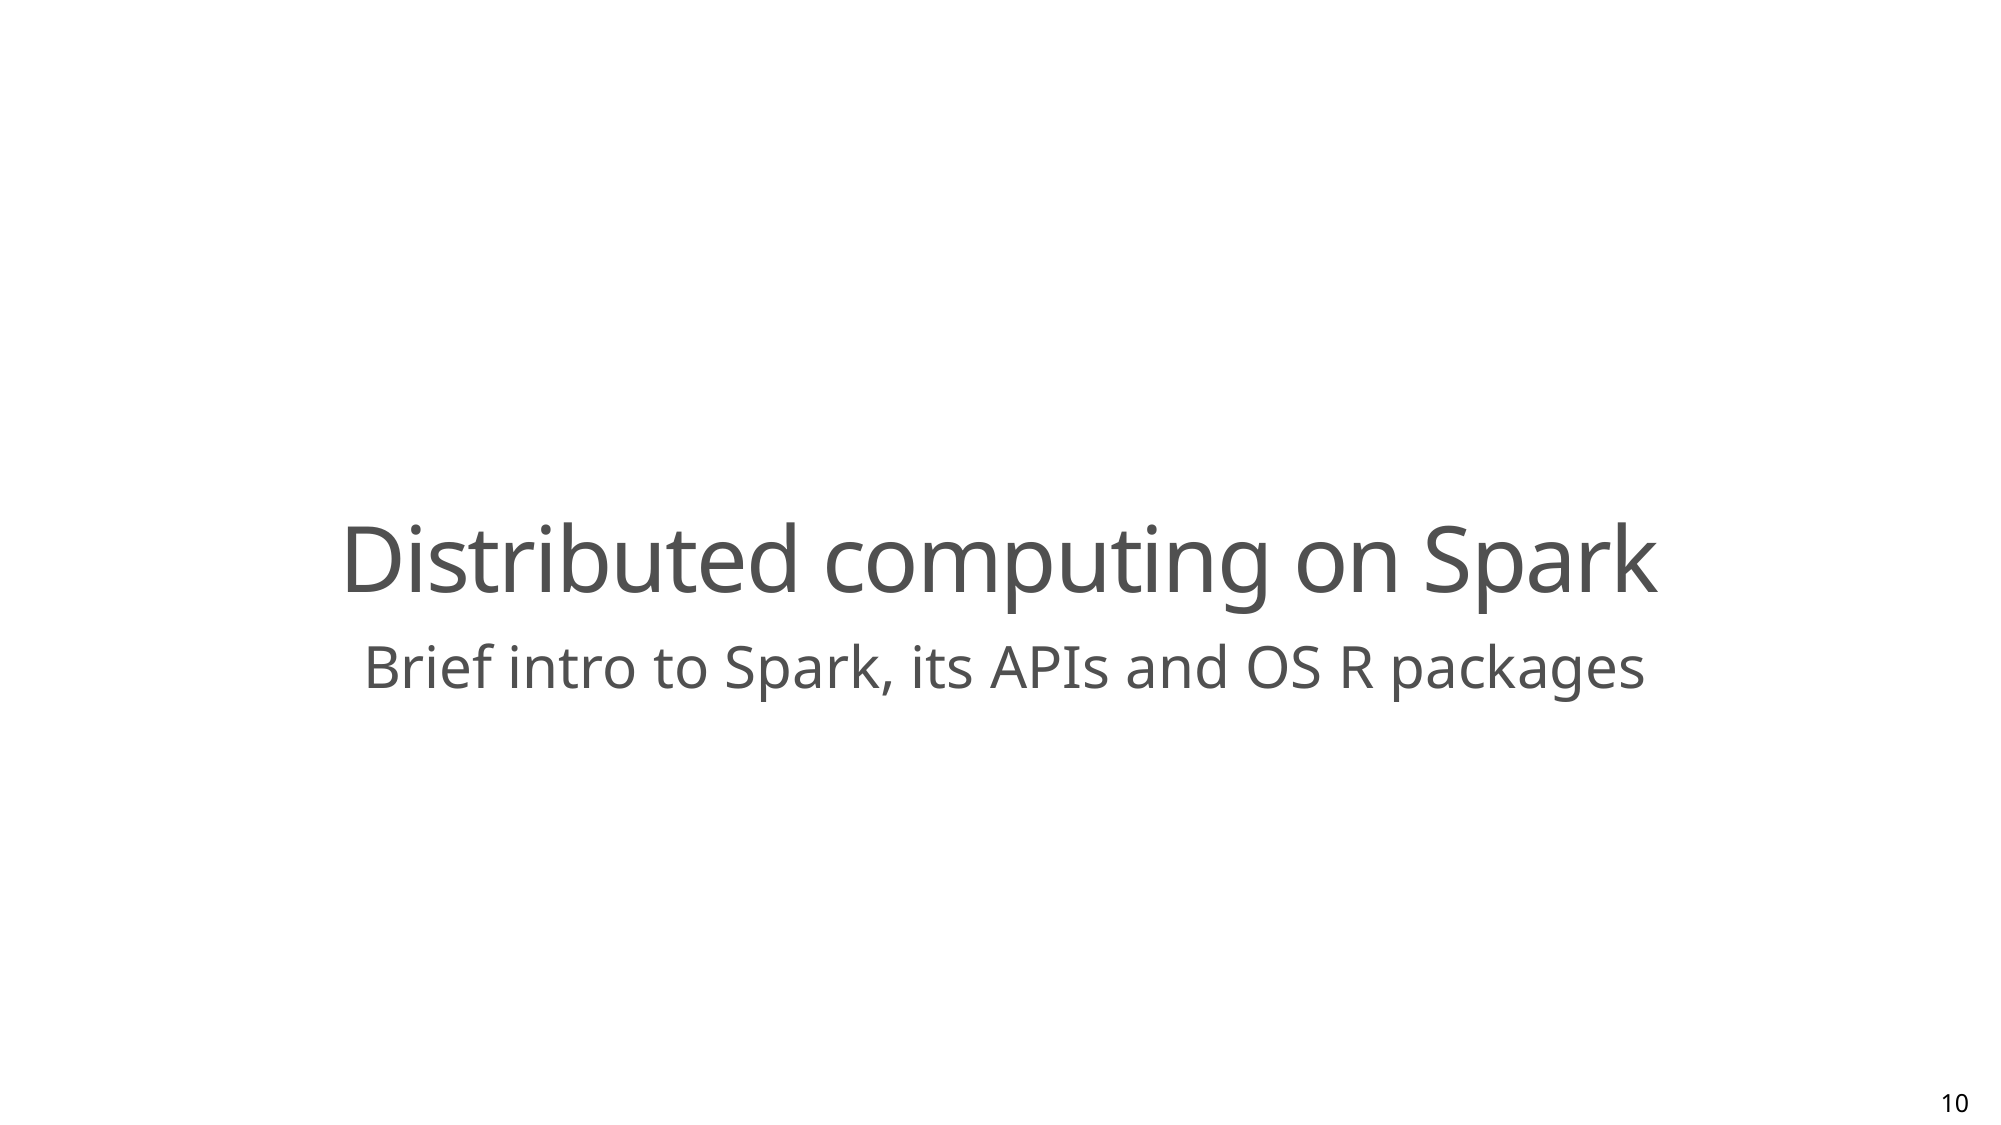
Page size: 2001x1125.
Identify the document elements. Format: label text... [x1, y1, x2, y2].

text_box 10 [1925, 1079, 2000, 1125]
subtitle Brief intro to Spark, its APIs and OS R packages [254, 613, 1755, 729]
text_box Distributed computing on Spark [249, 497, 1750, 628]
